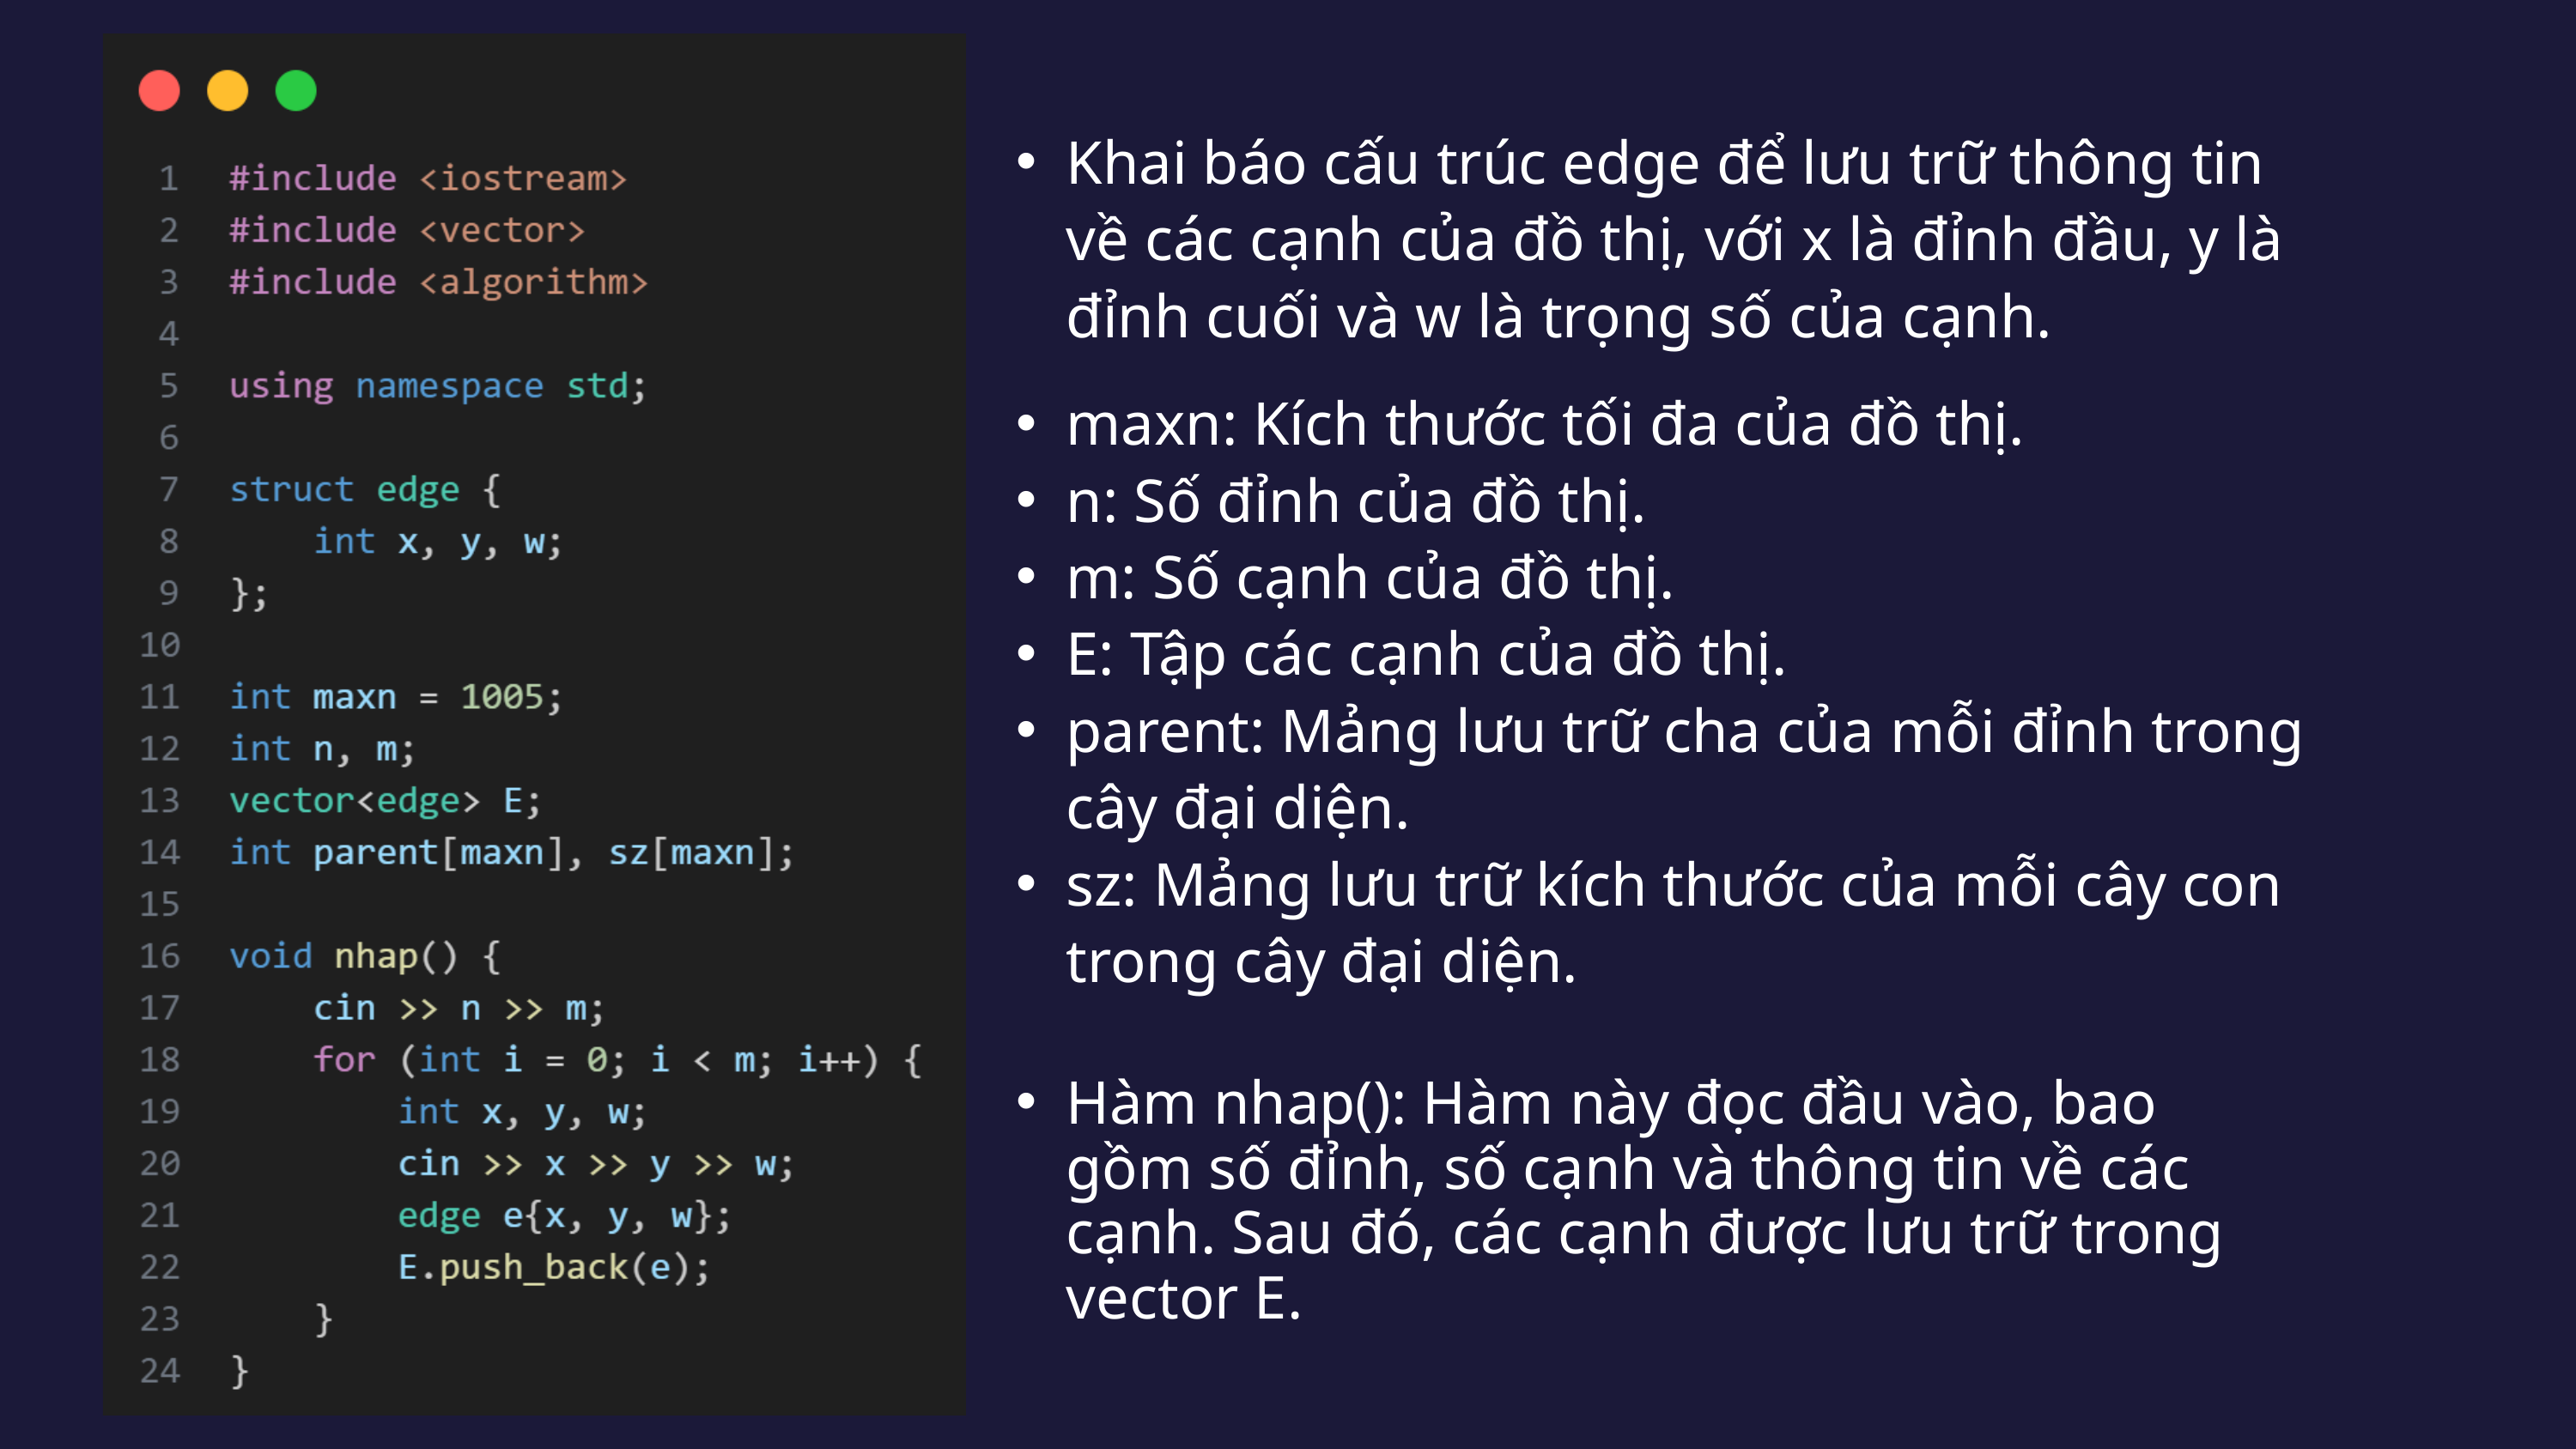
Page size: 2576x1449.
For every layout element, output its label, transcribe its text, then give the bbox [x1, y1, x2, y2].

text_box [102, 33, 966, 1416]
text_box maxn: Kích thước tối đa của đồ thị. n: Số đỉnh của đồ thị. m: Số cạnh của đồ thị. E: Tập các cạnh của đồ thị. parent: Mảng lưu trữ cha của mỗi đỉnh trong cây đại diện. sz: Mảng lưu trữ kích thước của mỗi cây con trong cây đại diện. [965, 380, 2379, 1071]
text_box Khai báo cấu trúc edge để lưu trữ thông tin về các cạnh của đồ thị, với x là đỉnh đầu, y là đỉnh cuối và w là trọng số của cạnh. [965, 118, 2330, 349]
text_box Hàm nhap(): Hàm này đọc đầu vào, bao gồm số đỉnh, số cạnh và thông tin về các cạnh. Sau đó, các cạnh được lưu trữ trong vector E. [965, 1070, 2291, 1331]
